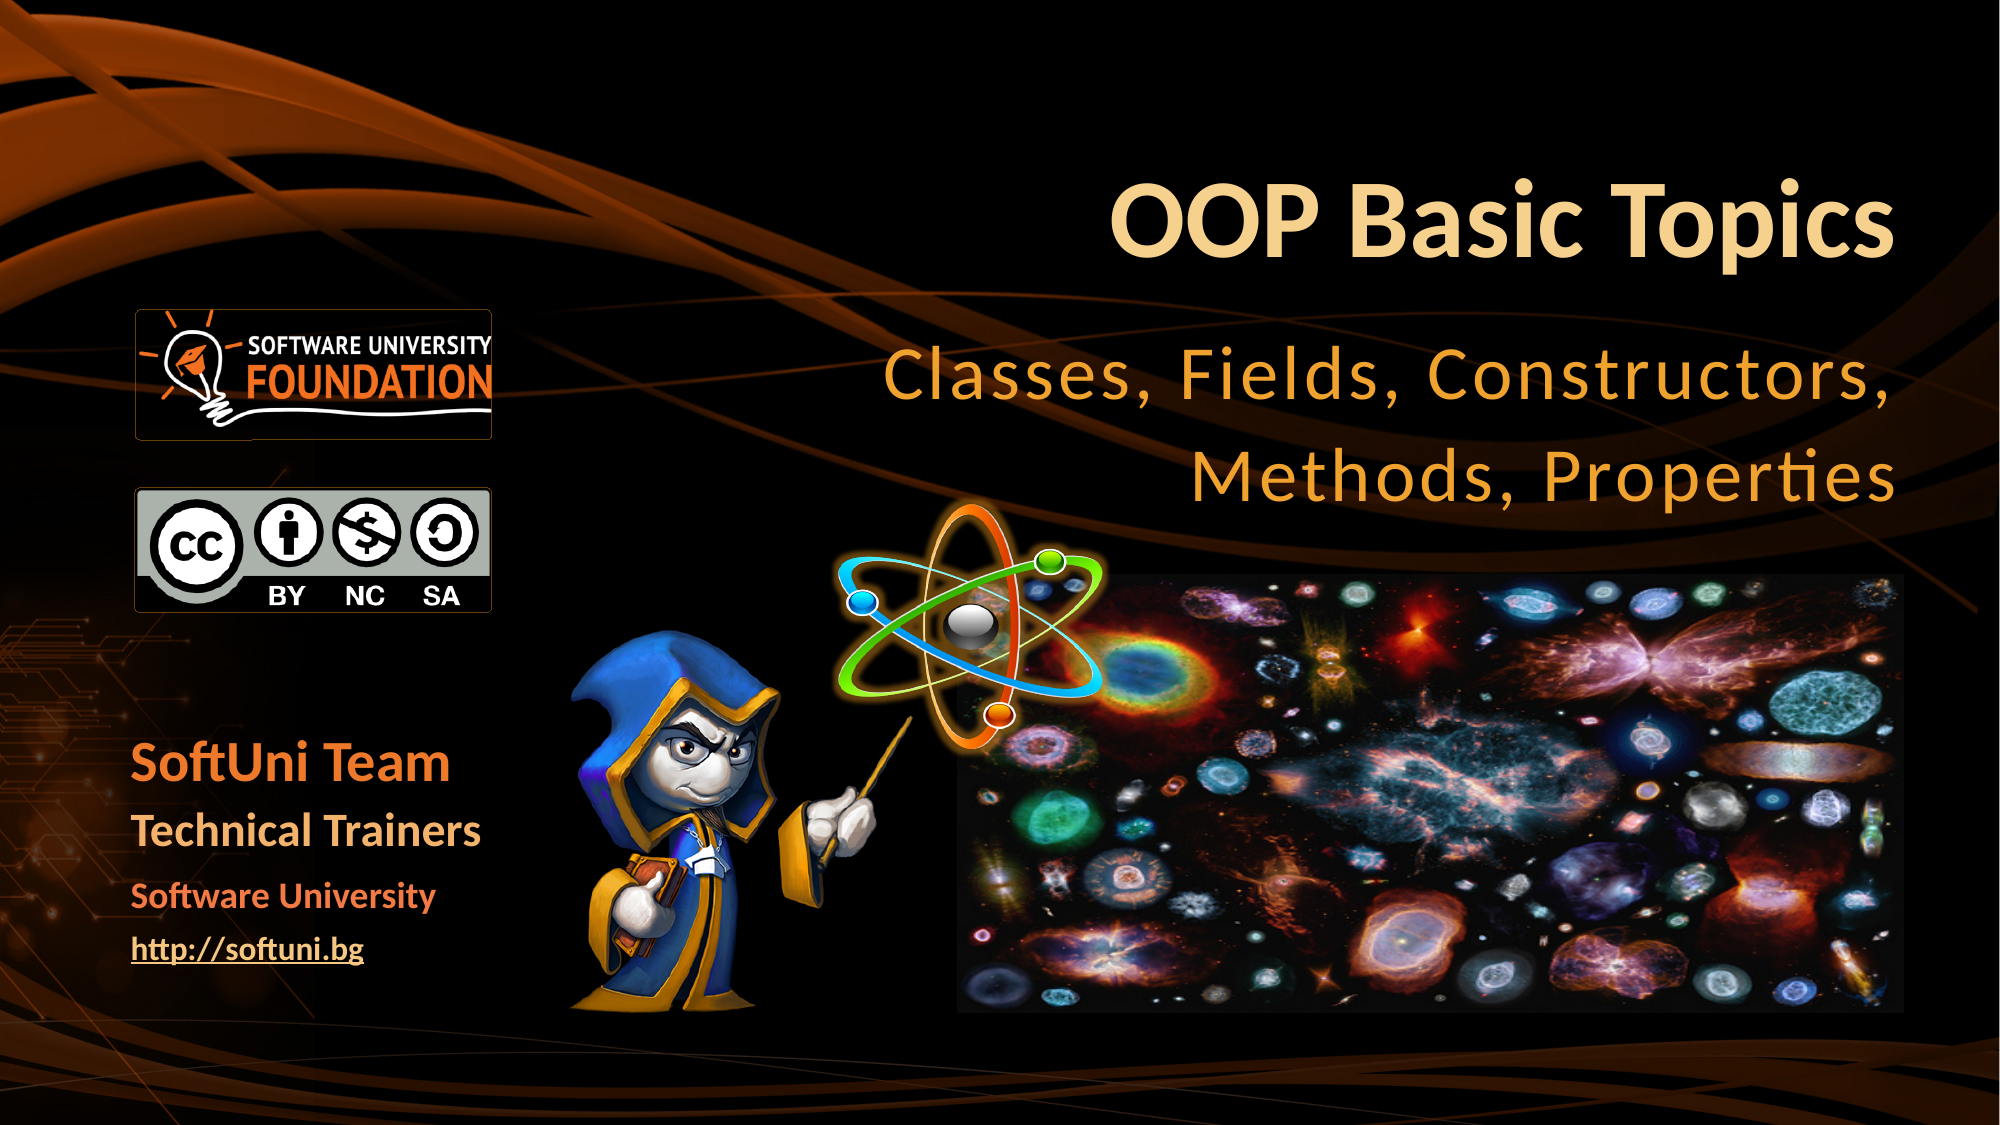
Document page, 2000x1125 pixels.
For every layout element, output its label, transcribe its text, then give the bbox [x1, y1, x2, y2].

list Software University [124, 862, 562, 918]
list Technical Trainers [124, 789, 562, 862]
title OOP Basic Topics [549, 125, 1898, 318]
list http://softuni.bg [124, 918, 562, 973]
list SoftUni Team [124, 712, 562, 789]
subtitle Classes, Fields, Constructors, Methods, Properties [686, 314, 1898, 517]
picture [0, 0, 2000, 1125]
